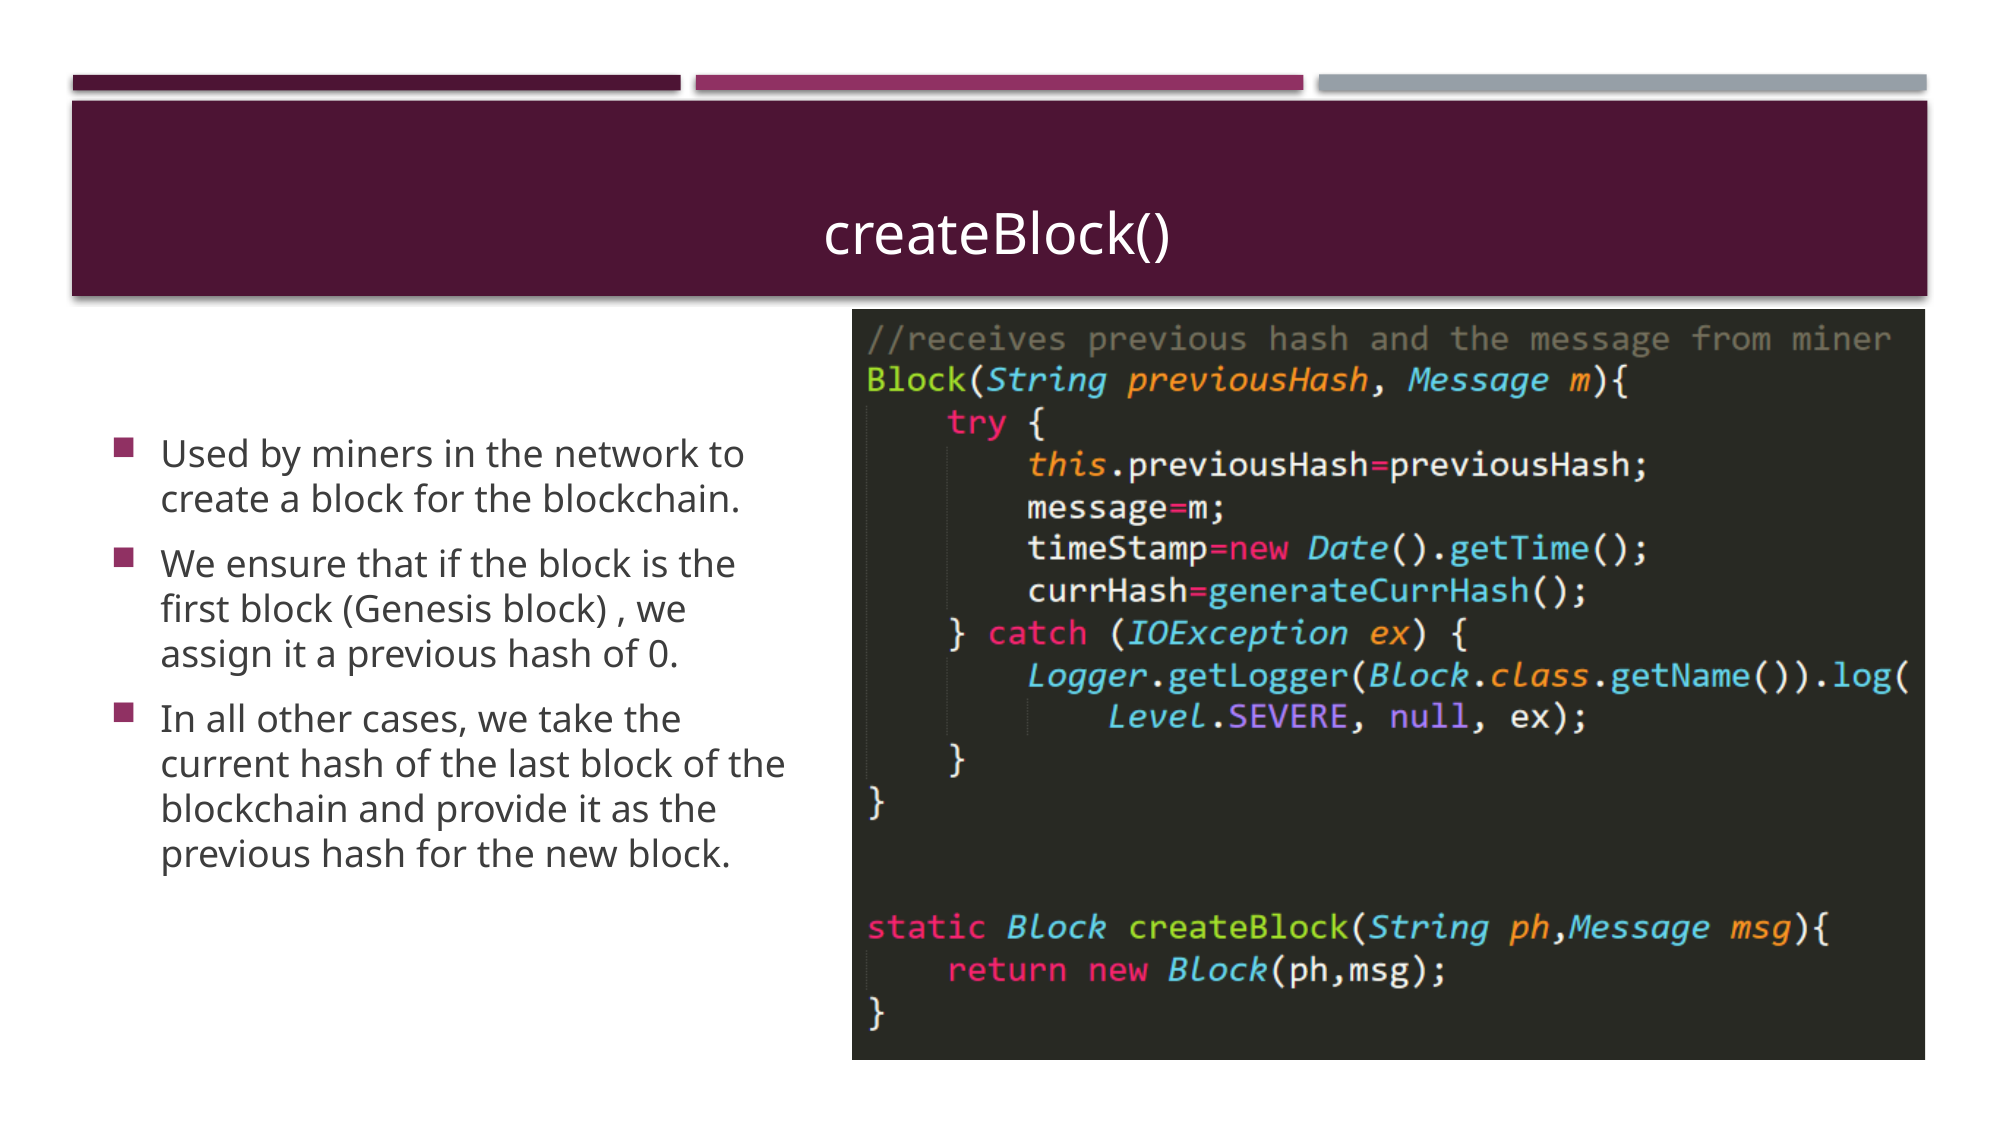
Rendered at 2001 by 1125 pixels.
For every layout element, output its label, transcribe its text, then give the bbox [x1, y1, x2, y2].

picture [851, 309, 1926, 1060]
title createBlock() [808, 188, 1192, 274]
list Used by miners in the network to create a block for the blockchain. We ensure that if the block is the first block (Genesis block) , we assign it a previous hash of 0. In all other cases, we take the current hash of the last block of the blockchain and provide it as the previous hash for the new block. [95, 383, 815, 987]
